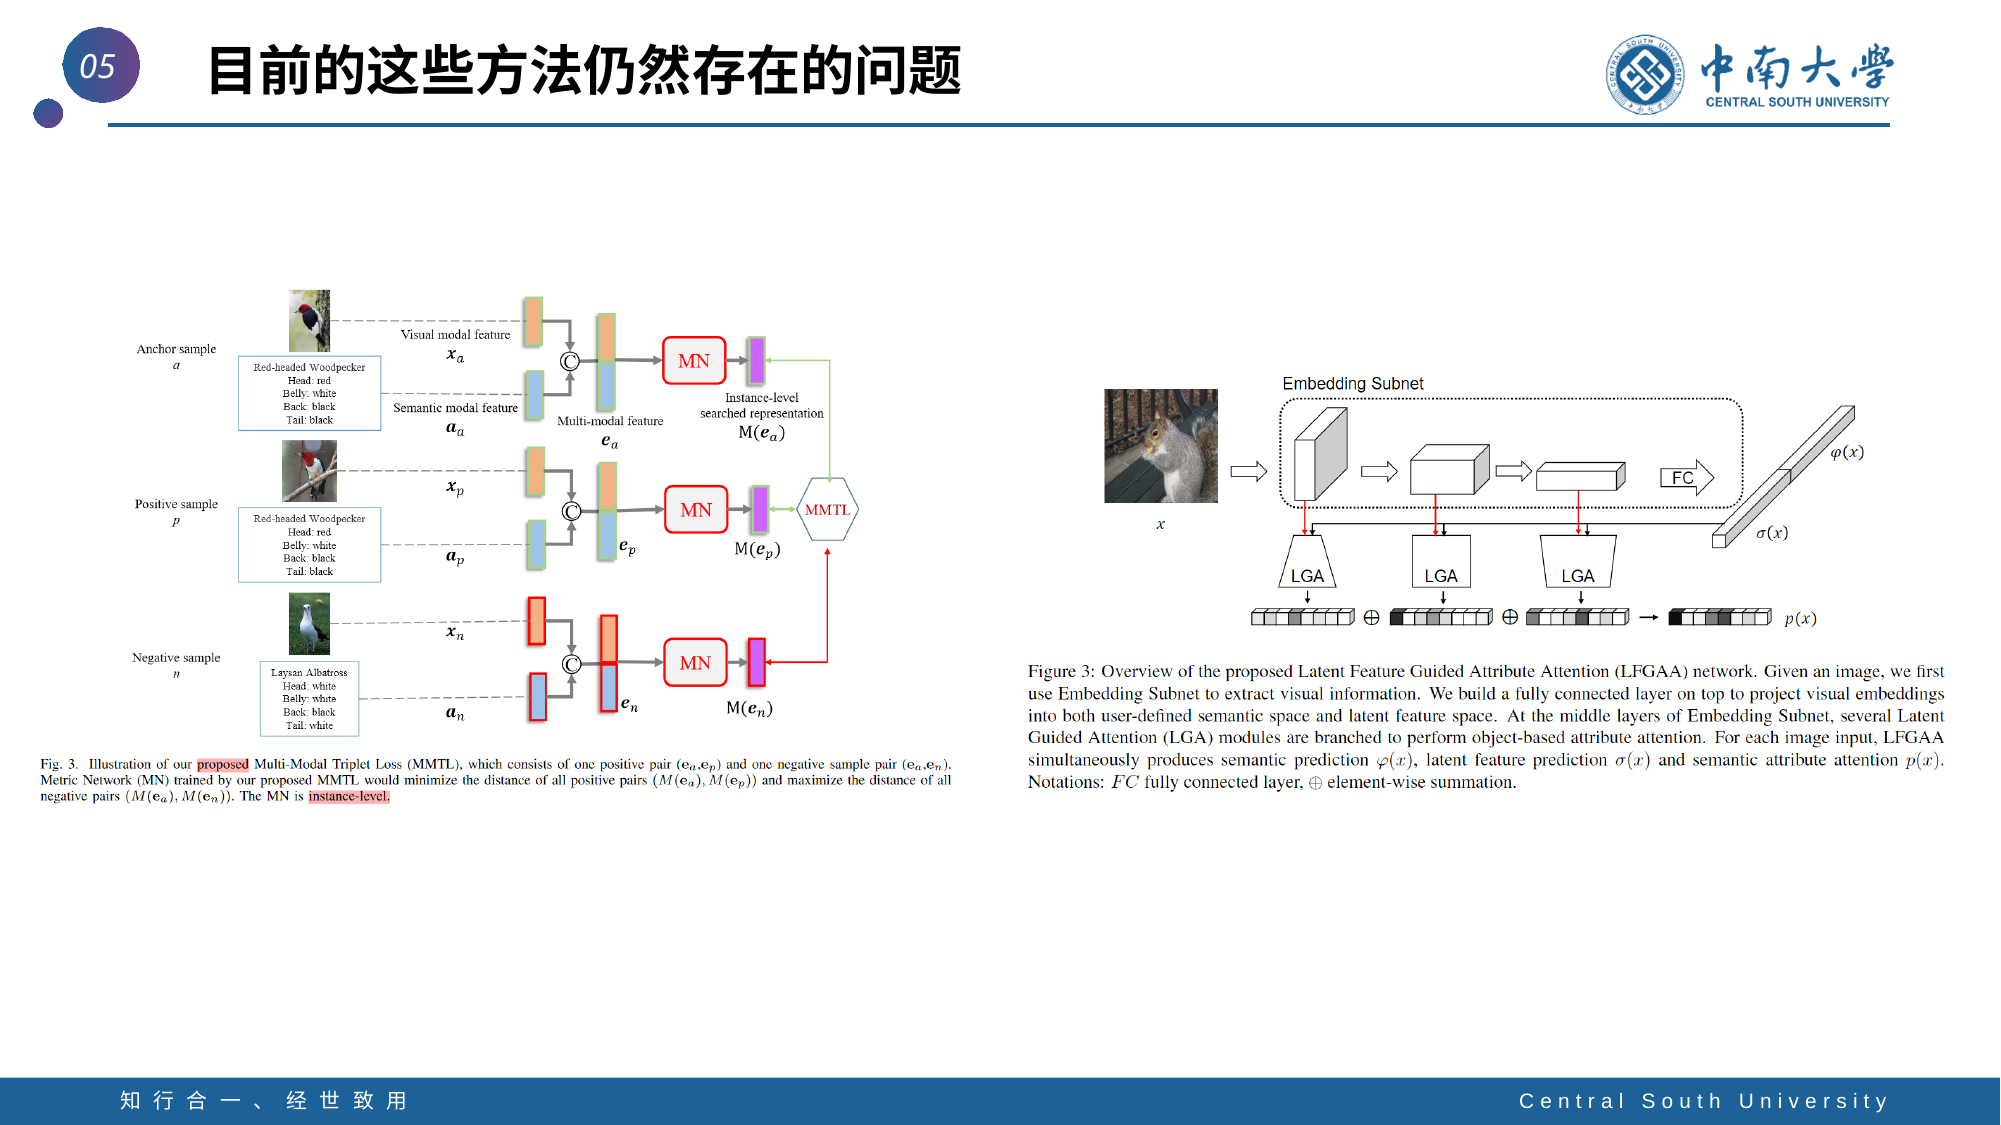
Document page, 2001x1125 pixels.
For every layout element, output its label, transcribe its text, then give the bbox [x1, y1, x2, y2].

picture [1595, 28, 1907, 121]
text_box [0, 1077, 2000, 1125]
text_box 知行合一、经世致用 [105, 1080, 423, 1120]
text_box Central South University [1504, 1080, 1902, 1120]
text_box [33, 26, 153, 128]
picture [1009, 347, 1967, 801]
text_box [158, 0, 1050, 118]
picture [33, 288, 971, 816]
text_box 目前的这些方法仍然存在的问题 [204, 26, 1096, 110]
